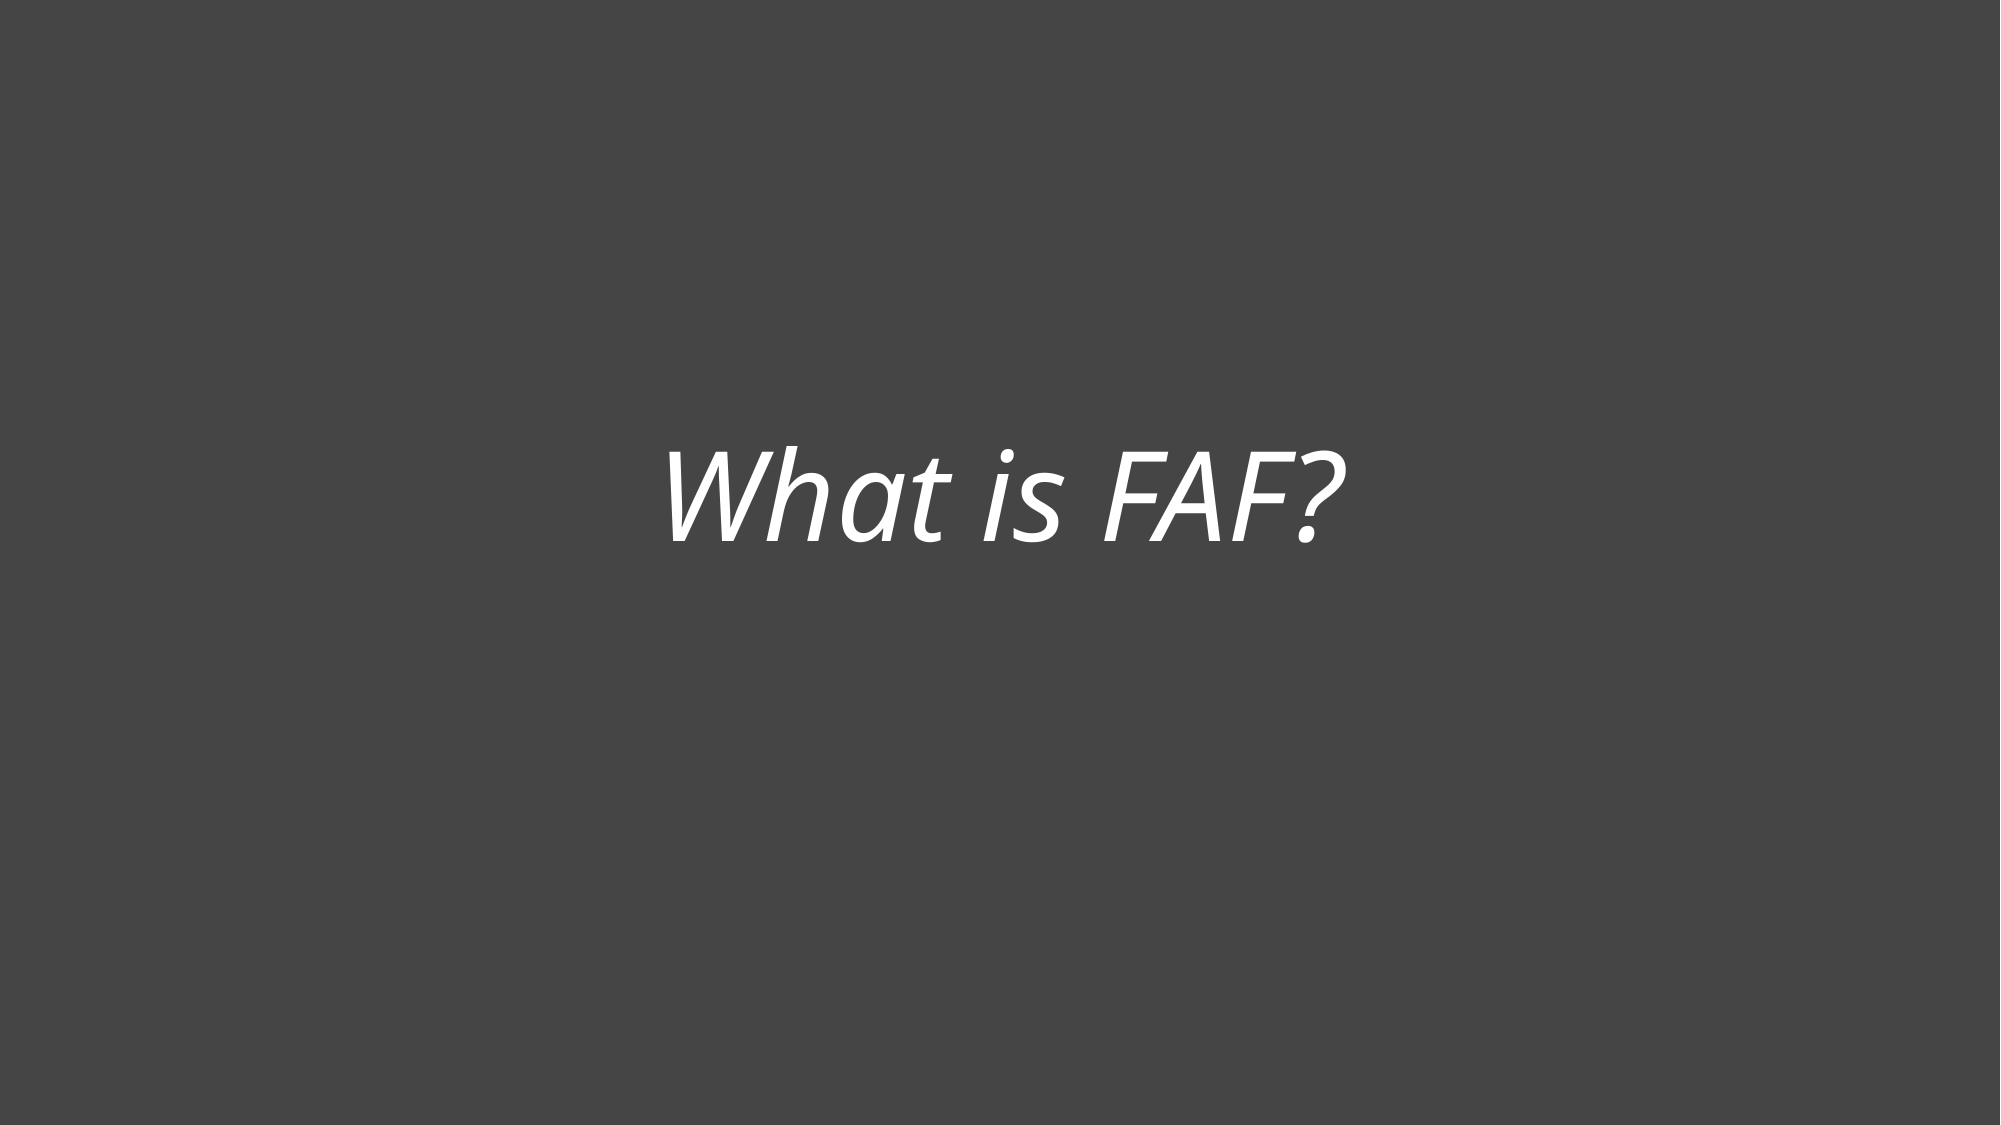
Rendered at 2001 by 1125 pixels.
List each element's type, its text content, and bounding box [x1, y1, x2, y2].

title What is FAF? [249, 184, 1750, 576]
